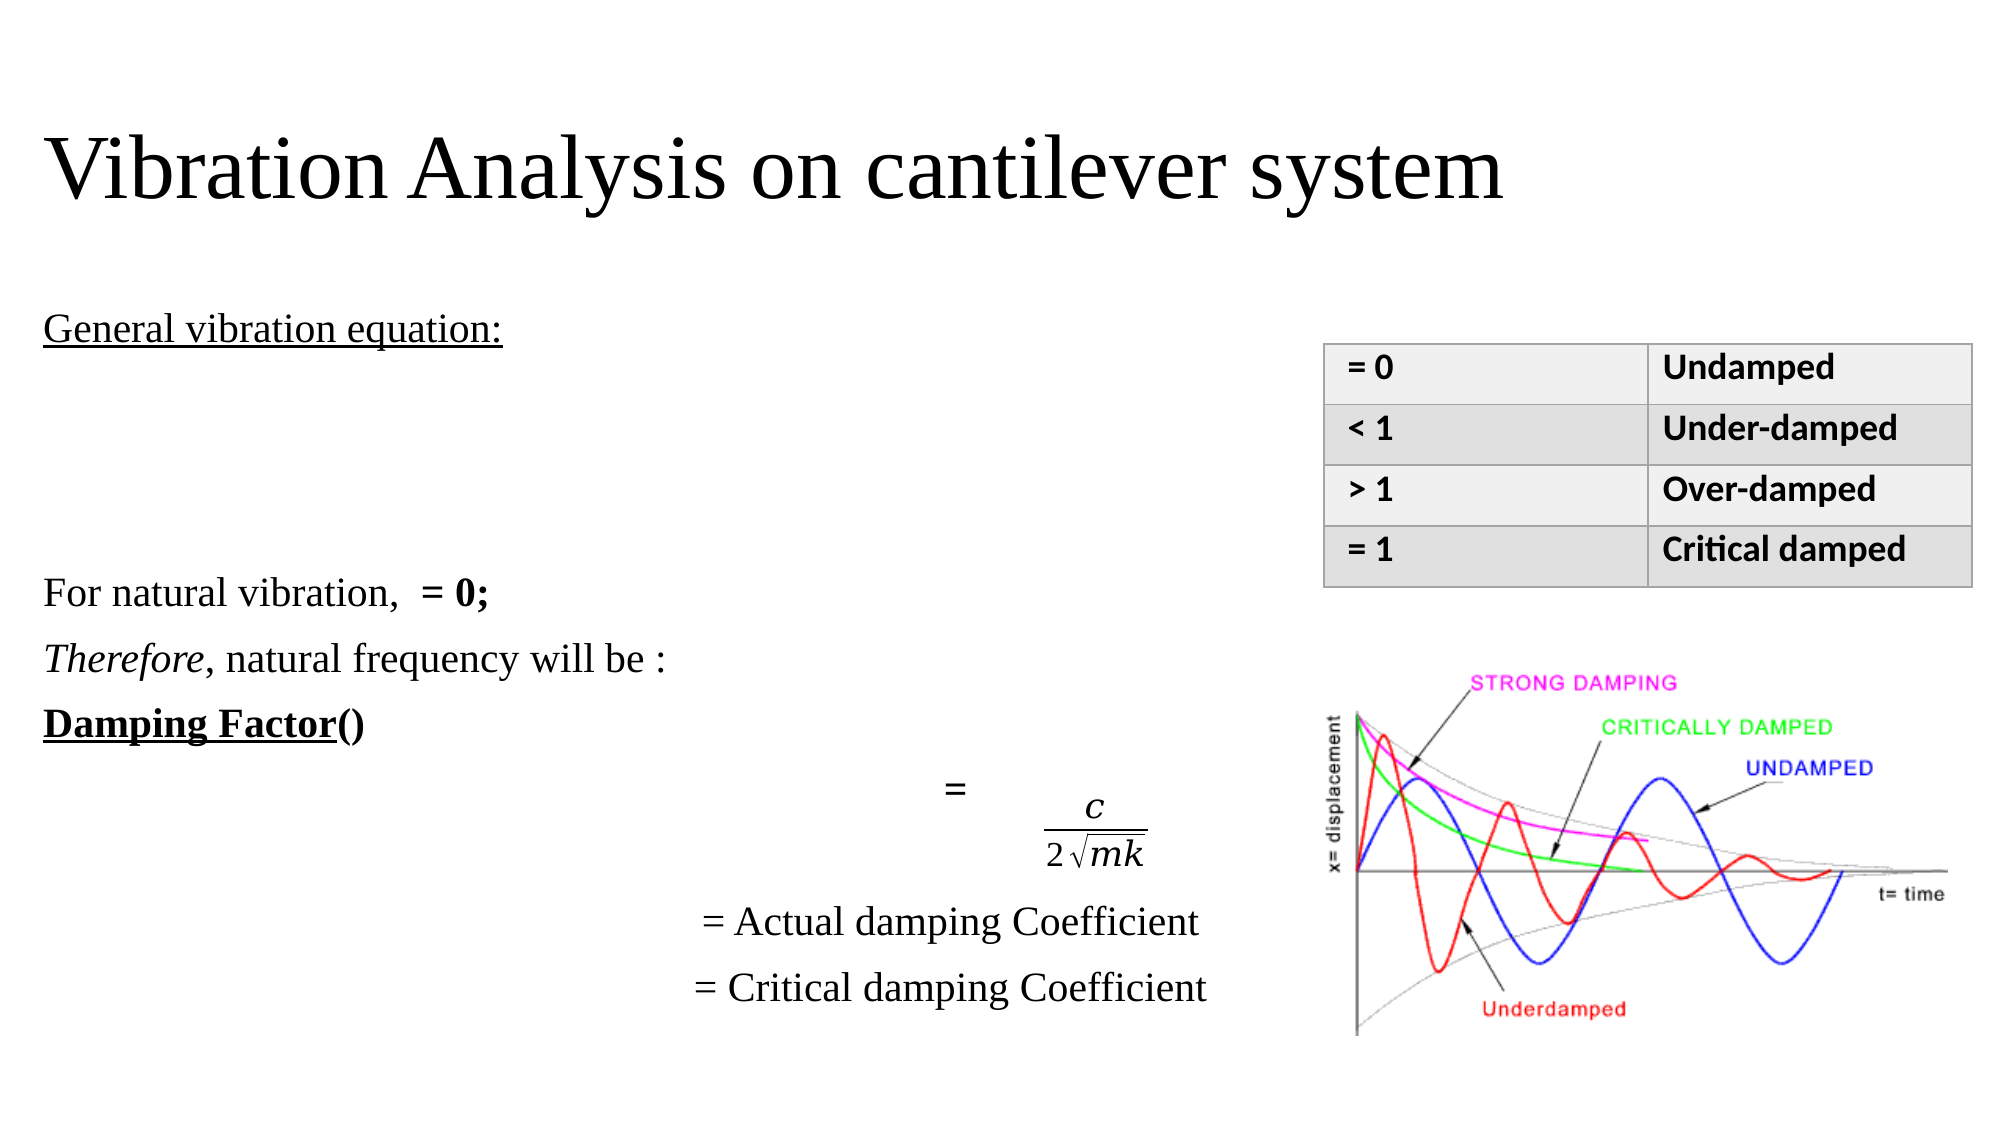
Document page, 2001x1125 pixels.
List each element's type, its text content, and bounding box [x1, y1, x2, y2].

title Vibration Analysis on cantilever system [28, 59, 1754, 278]
picture [1323, 672, 1948, 1036]
